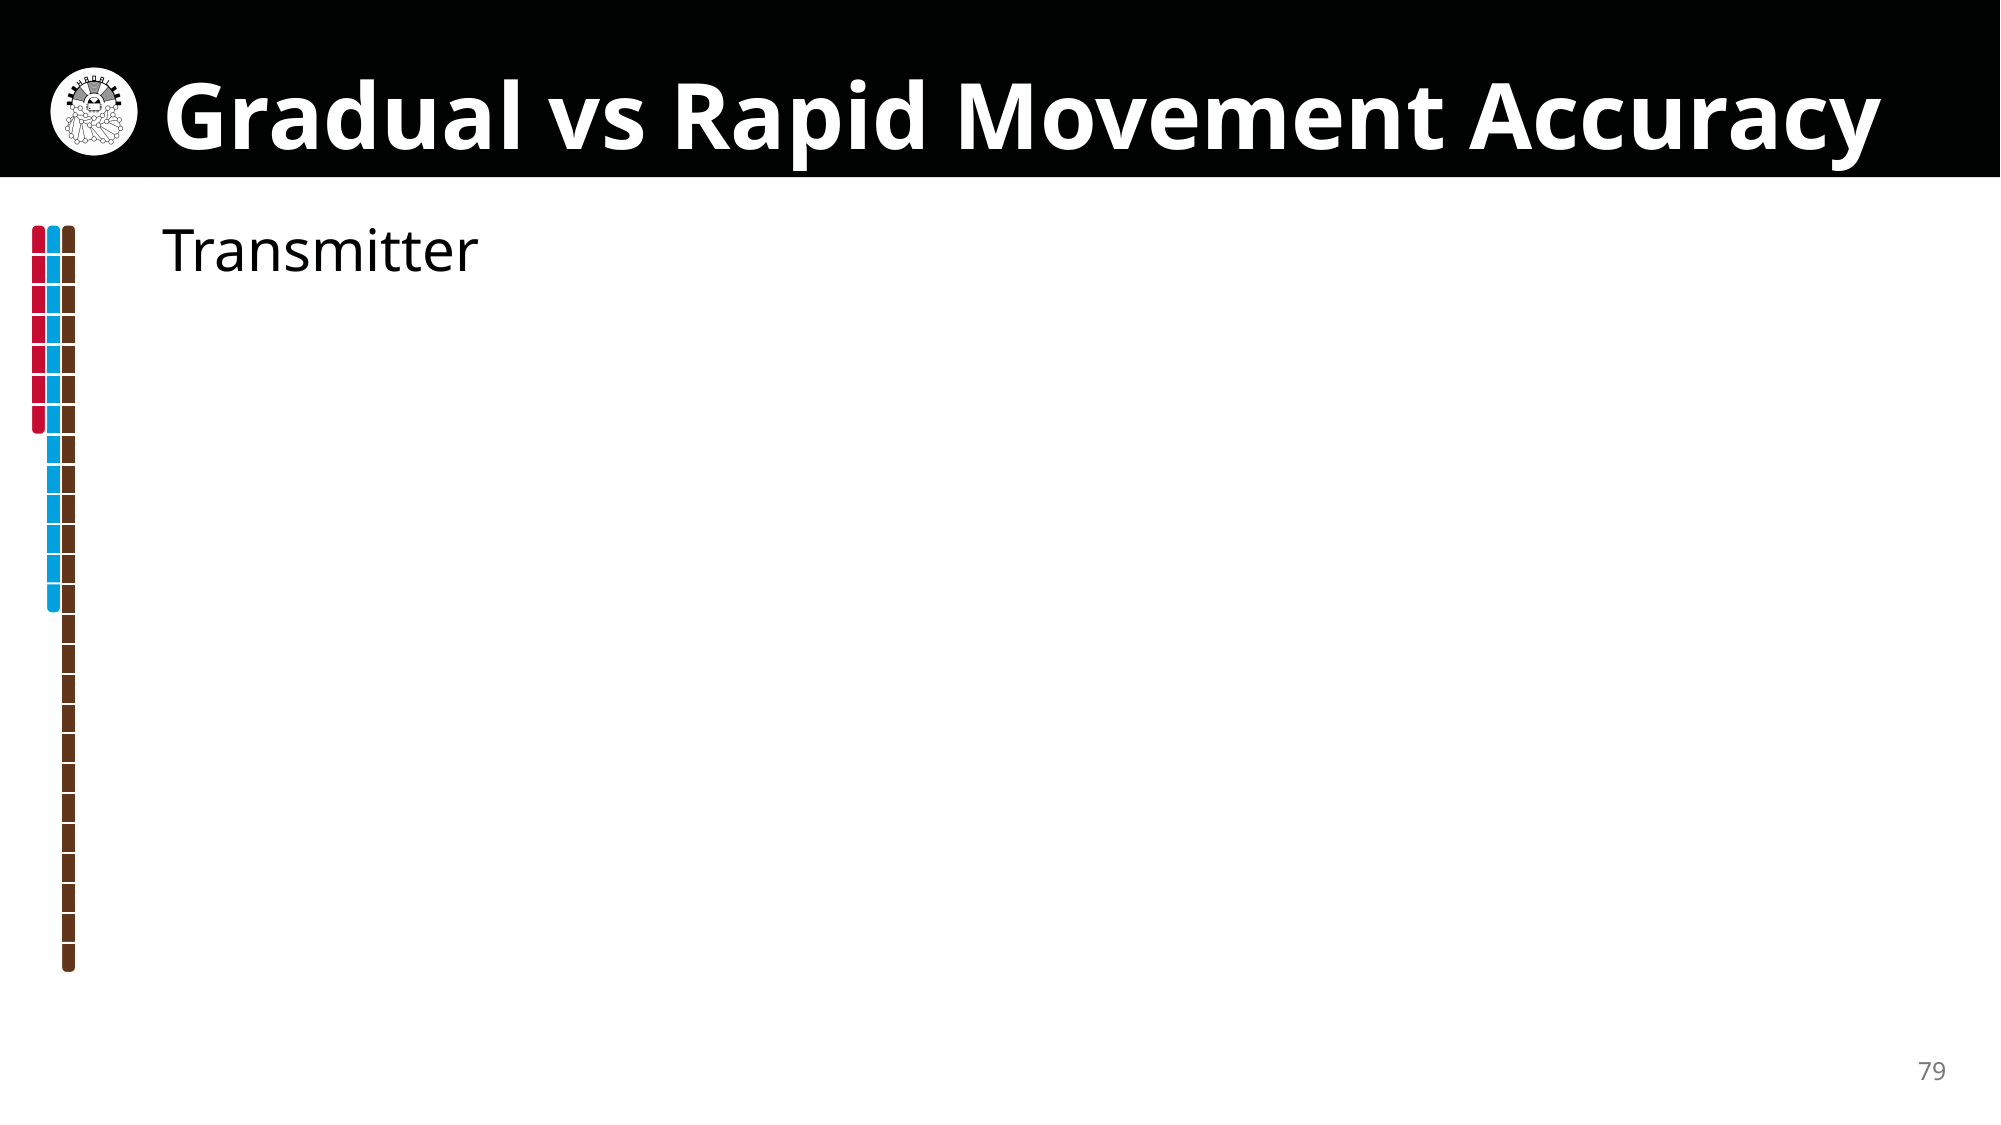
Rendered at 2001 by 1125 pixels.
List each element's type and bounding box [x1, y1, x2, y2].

text_box [29, 221, 78, 977]
picture [50, 67, 138, 156]
title [147, 0, 2000, 178]
slide_number [1511, 1042, 1962, 1103]
list [147, 205, 1873, 1019]
